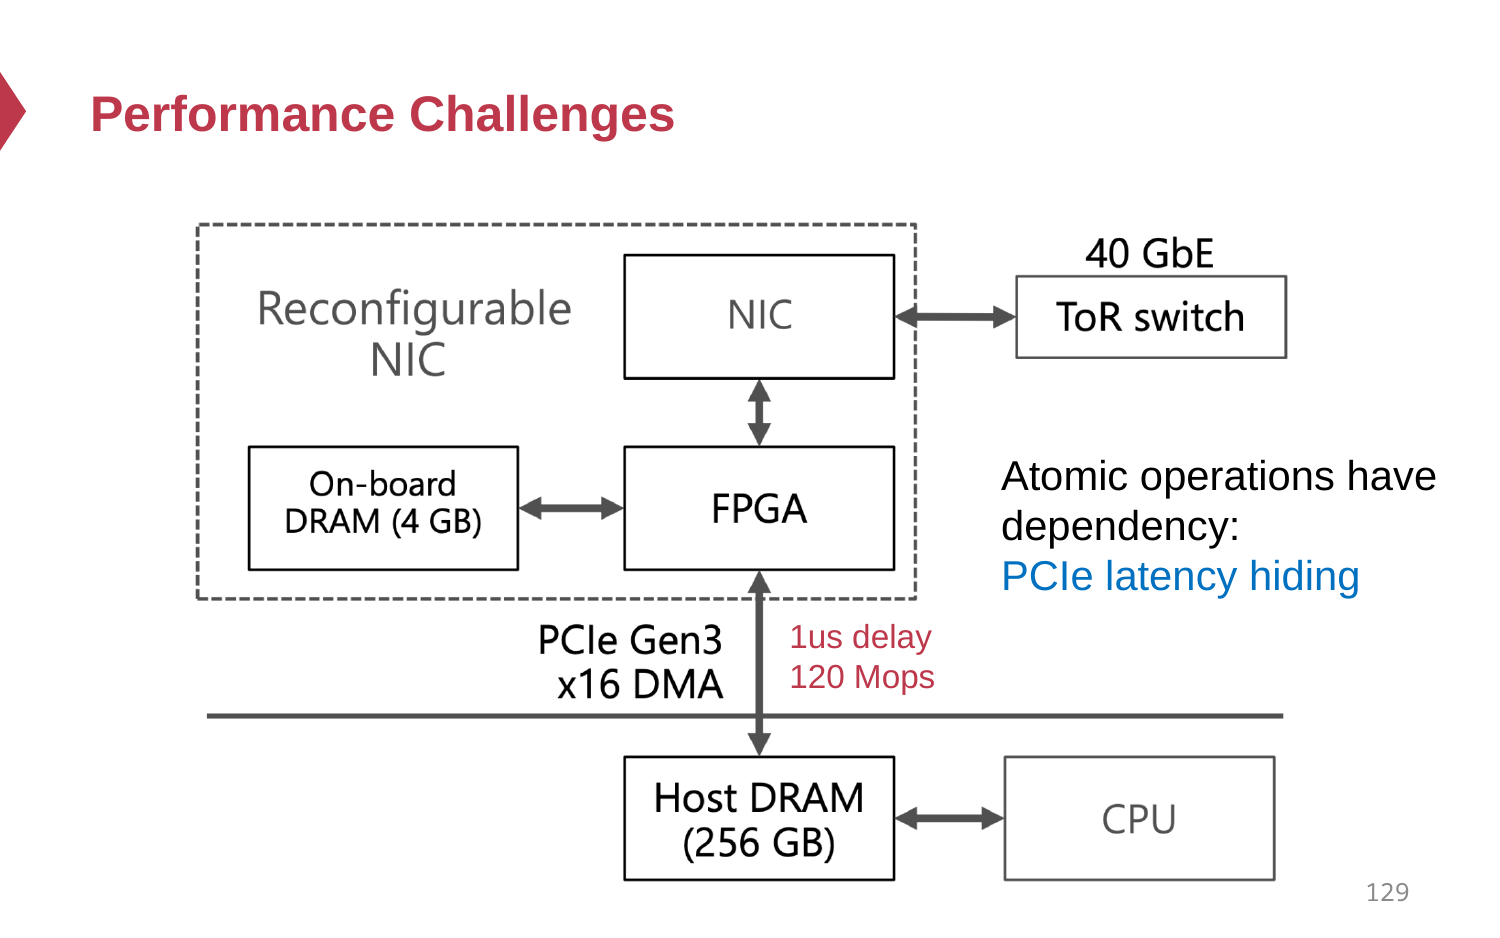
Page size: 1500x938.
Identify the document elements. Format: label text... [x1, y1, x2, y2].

slide_number 129 [1322, 868, 1425, 919]
text_box Atomic operations have dependency: PCIe latency hiding [1322, 441, 1471, 607]
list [182, 163, 1318, 919]
title Performance Challenges [75, 37, 1425, 186]
